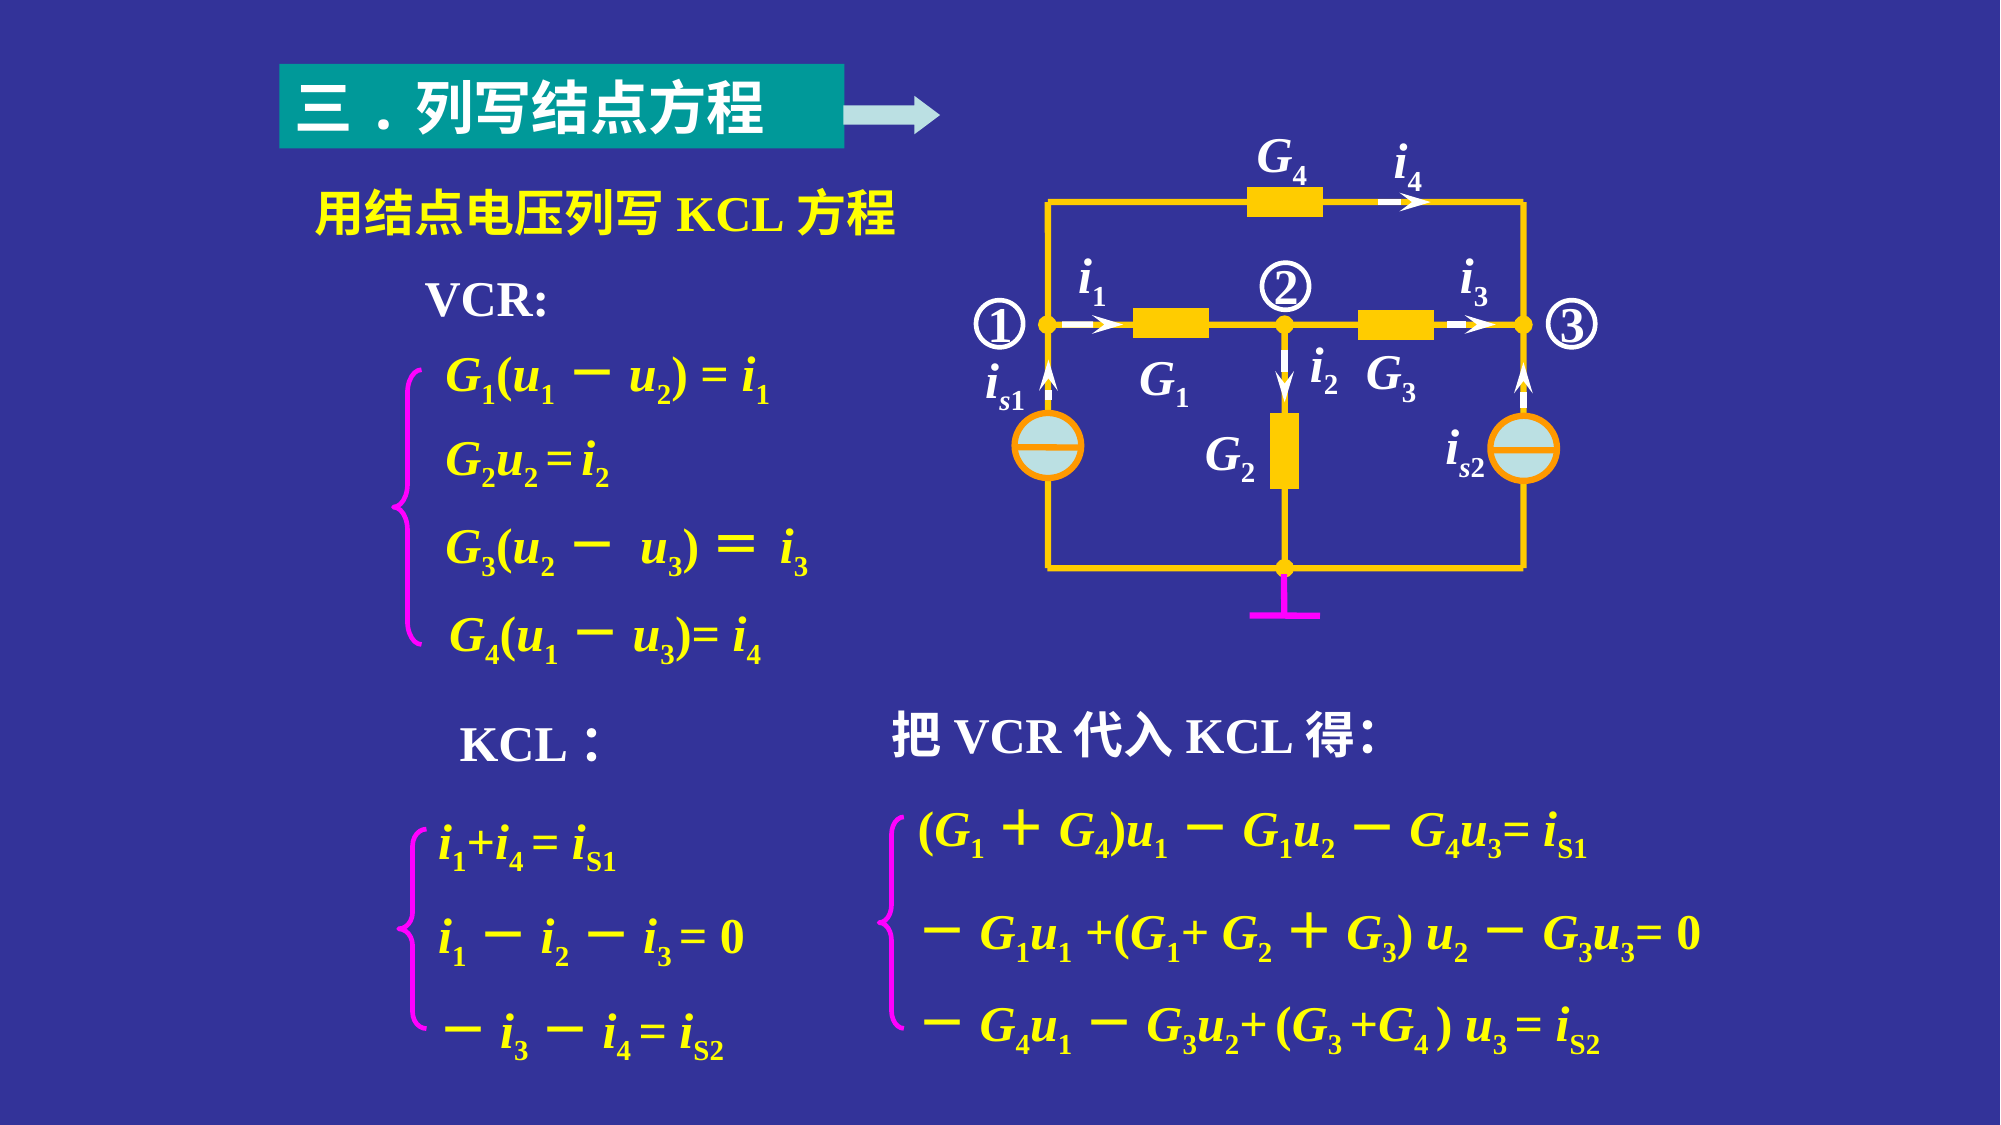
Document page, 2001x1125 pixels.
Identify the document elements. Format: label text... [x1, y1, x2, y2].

text_box G3(u2－ u3)＝ i3 [430, 506, 904, 590]
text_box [972, 247, 1597, 616]
text_box [879, 817, 904, 1029]
text_box [393, 369, 422, 645]
text_box －G4u1－G3u2+ (G3 +G4 ) u3 = iS2 [902, 977, 1663, 1068]
text_box G1(u1－u2) = i1 [430, 334, 837, 486]
text_box VCR: [409, 259, 669, 335]
text_box i1+i4 = iS1 i1－i2－i3 = 0 －i3－i4 = iS2 [423, 788, 805, 1074]
text_box G2u2 = i2 [430, 417, 805, 501]
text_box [970, 115, 1558, 569]
text_box 三.列写结点方程 [279, 63, 845, 149]
text_box [844, 97, 939, 133]
text_box 用结点电压列写KCL方程 [299, 174, 970, 250]
text_box 把VCR代入KCL得： [876, 696, 1414, 771]
text_box [398, 829, 427, 1029]
text_box (G1＋G4)u1－G1u2－G4u3= iS1 [902, 782, 1607, 873]
text_box G4(u1－u3)= i4 [434, 594, 864, 678]
text_box KCL： [444, 703, 669, 779]
text_box －G1u1 +(G1+ G2＋G3) u2－G3u3= 0 [902, 885, 1750, 976]
